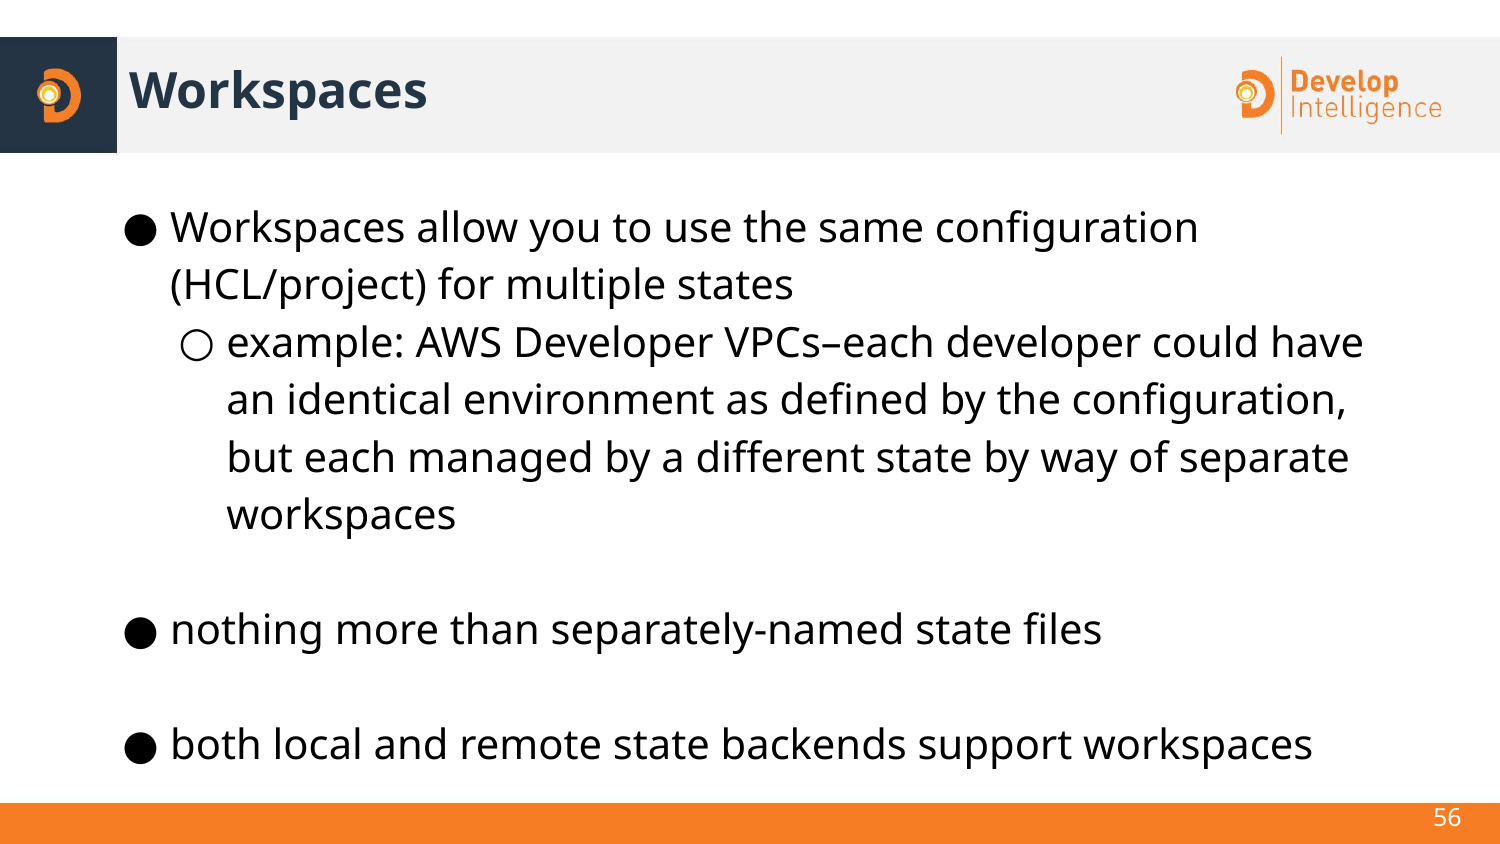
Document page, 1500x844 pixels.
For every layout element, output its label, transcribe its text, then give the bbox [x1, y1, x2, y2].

slide_number ‹#› [1396, 800, 1499, 838]
picture [0, 0, 1500, 844]
list Workspaces allow you to use the same configuration (HCL/project) for multiple states example: AWS Developer VPCs–each developer could have an identical environment as defined by the configuration, but each managed by a different state by way of separate workspaces nothing more than separately-named state files both local and remote state backends support workspaces [102, 187, 1397, 759]
title Workspaces [118, 36, 1500, 148]
